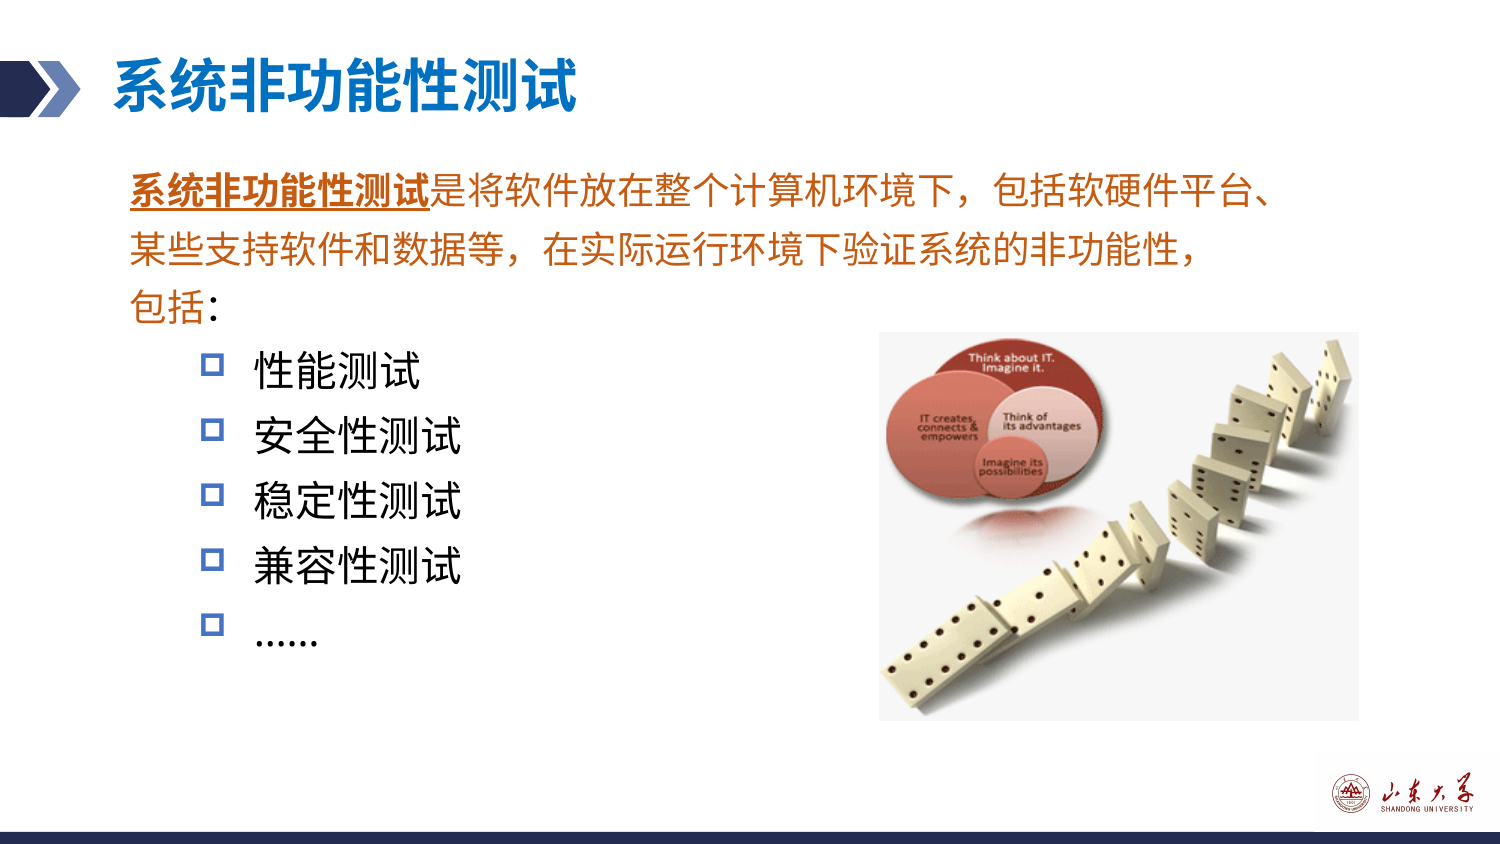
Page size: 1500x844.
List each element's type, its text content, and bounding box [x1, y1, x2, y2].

title 系统非功能性测试 [96, 34, 930, 144]
picture [879, 332, 1359, 721]
text_box 系统非功能性测试是将软件放在整个计算机环境下，包括软硬件平台、某些支持软件和数据等，在实际运行环境下验证系统的非功能性， 包括： 性能测试 安全性测试 稳定性测试 兼容性测试 …… [115, 146, 1340, 662]
